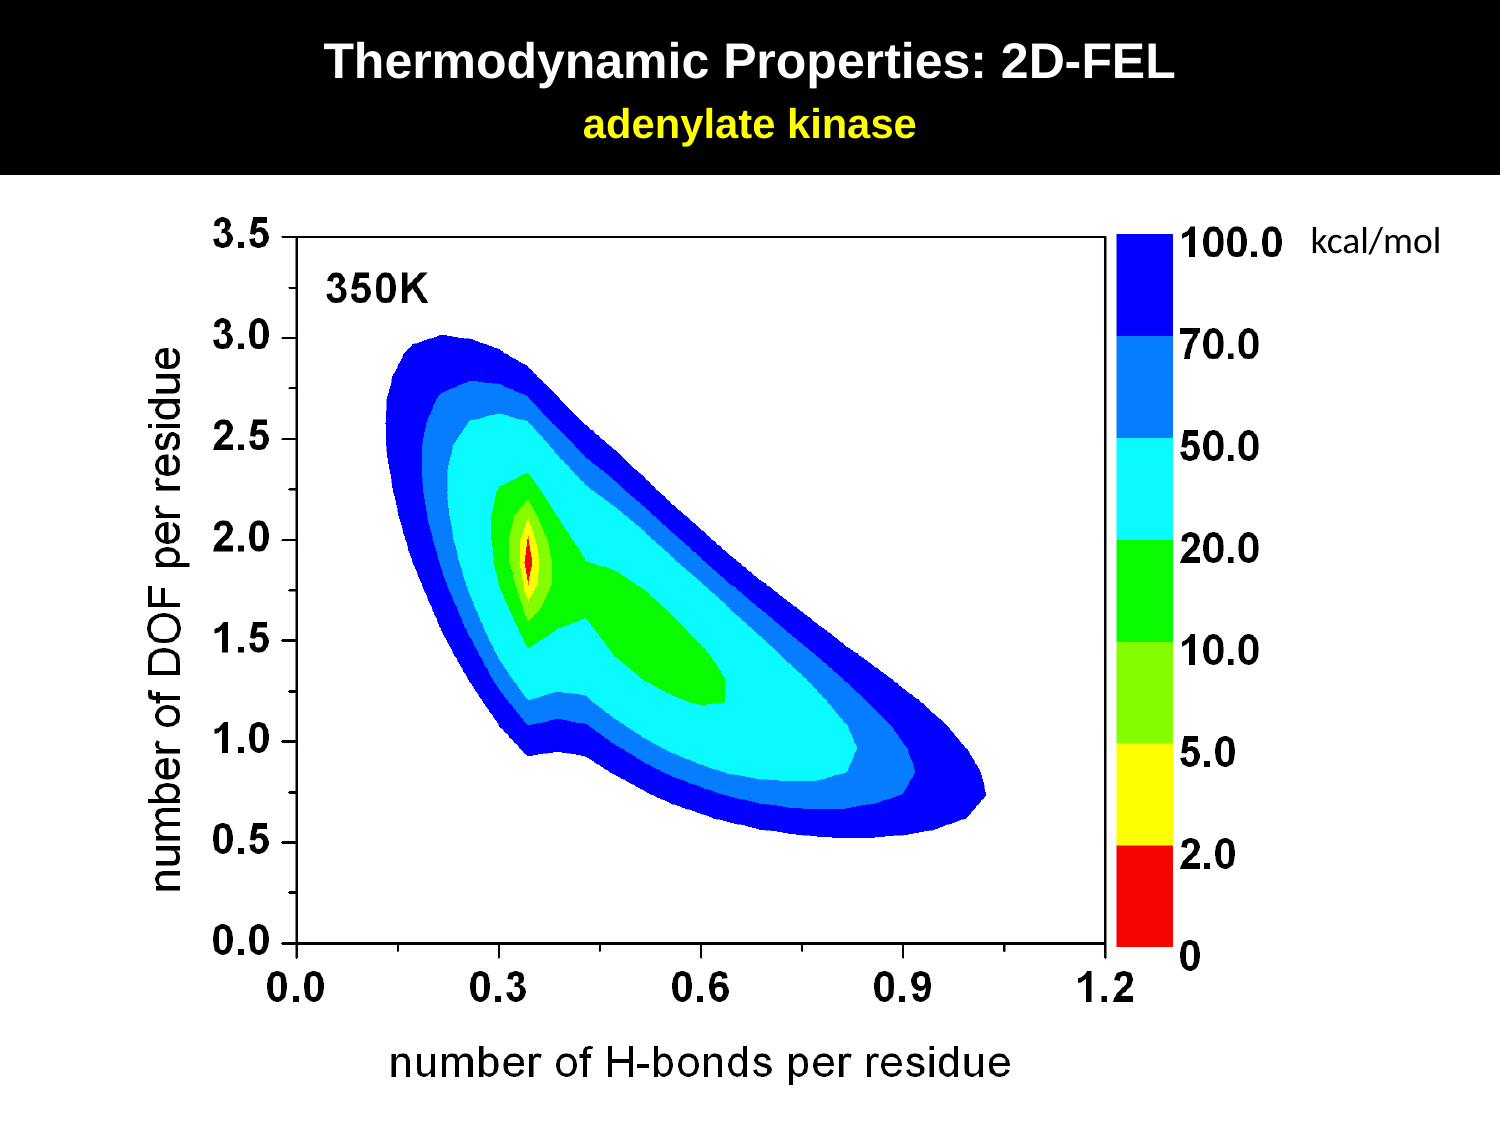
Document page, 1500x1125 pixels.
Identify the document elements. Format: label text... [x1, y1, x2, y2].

picture [98, 124, 1500, 1109]
text_box Thermodynamic Properties: 2D-FEL adenylate kinase [0, 0, 1500, 175]
